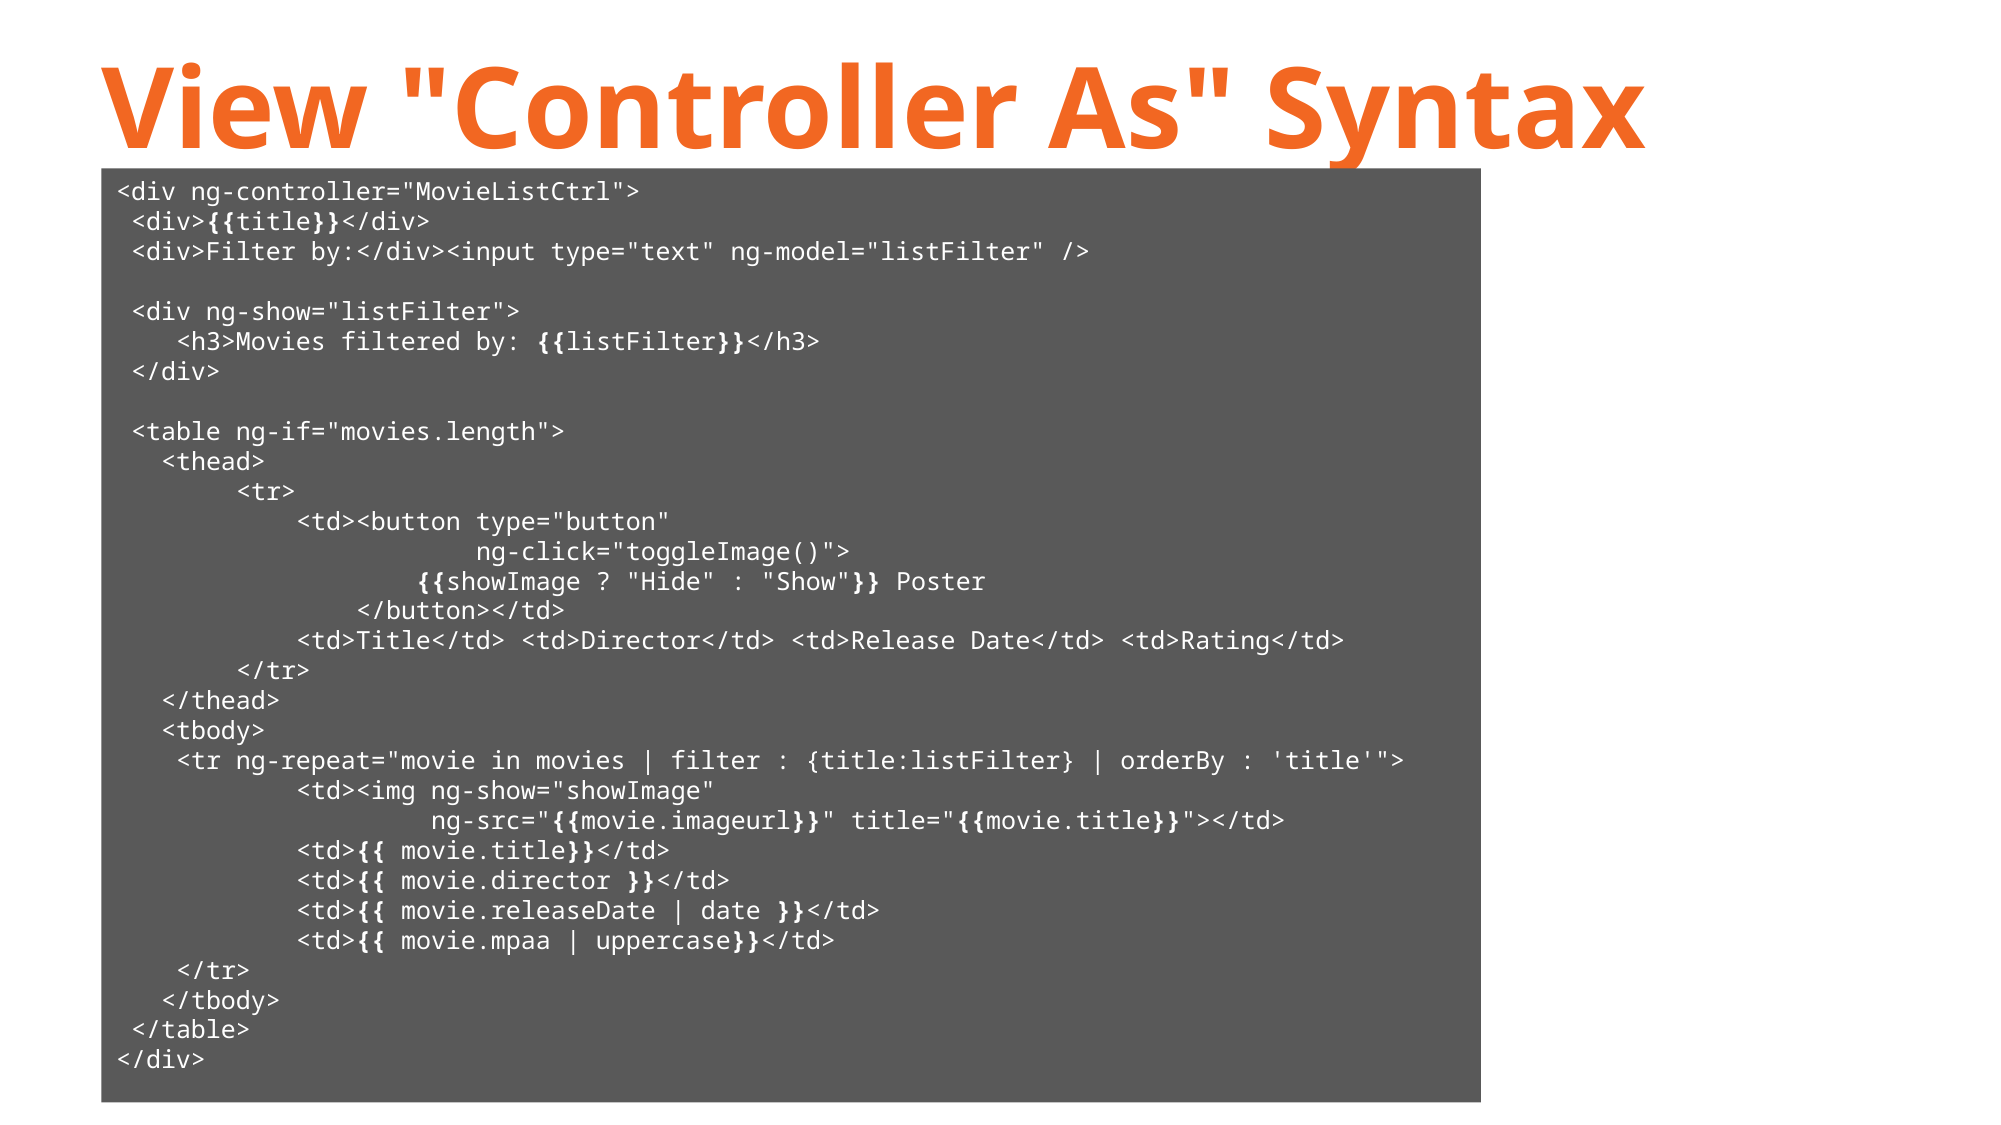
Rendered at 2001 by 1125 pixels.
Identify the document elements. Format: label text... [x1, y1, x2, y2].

title View "Controller As" Syntax [101, 30, 1903, 199]
text_box <div ng-controller="MovieListCtrl"> <div>{{title}}</div> <div>Filter by:</div><input type="text" ng-model="listFilter" /> <div ng-show="listFilter"> <h3>Movies filtered by: {{listFilter}}</h3> </div> <table ng-if="movies.length"> <thead> <tr> <td><button type="button" ng-click="toggleImage()"> {{showImage ? "Hide" : "Show"}} Poster </button></td> <td>Title</td> <td>Director</td> <td>Release Date</td> <td>Rating</td> </tr> </thead> <tbody> <tr ng-repeat="movie in movies | filter : {title:listFilter} | orderBy : 'title'"> <td><img ng-show="showImage" ng-src="{{movie.imageurl}}" title="{{movie.title}}"></td> <td>{{ movie.title}}</td> <td>{{ movie.director }}</td> <td>{{ movie.releaseDate | date }}</td> <td>{{ movie.mpaa | uppercase}}</td> </tr> </tbody> </table> </div> [99, 166, 1483, 1104]
